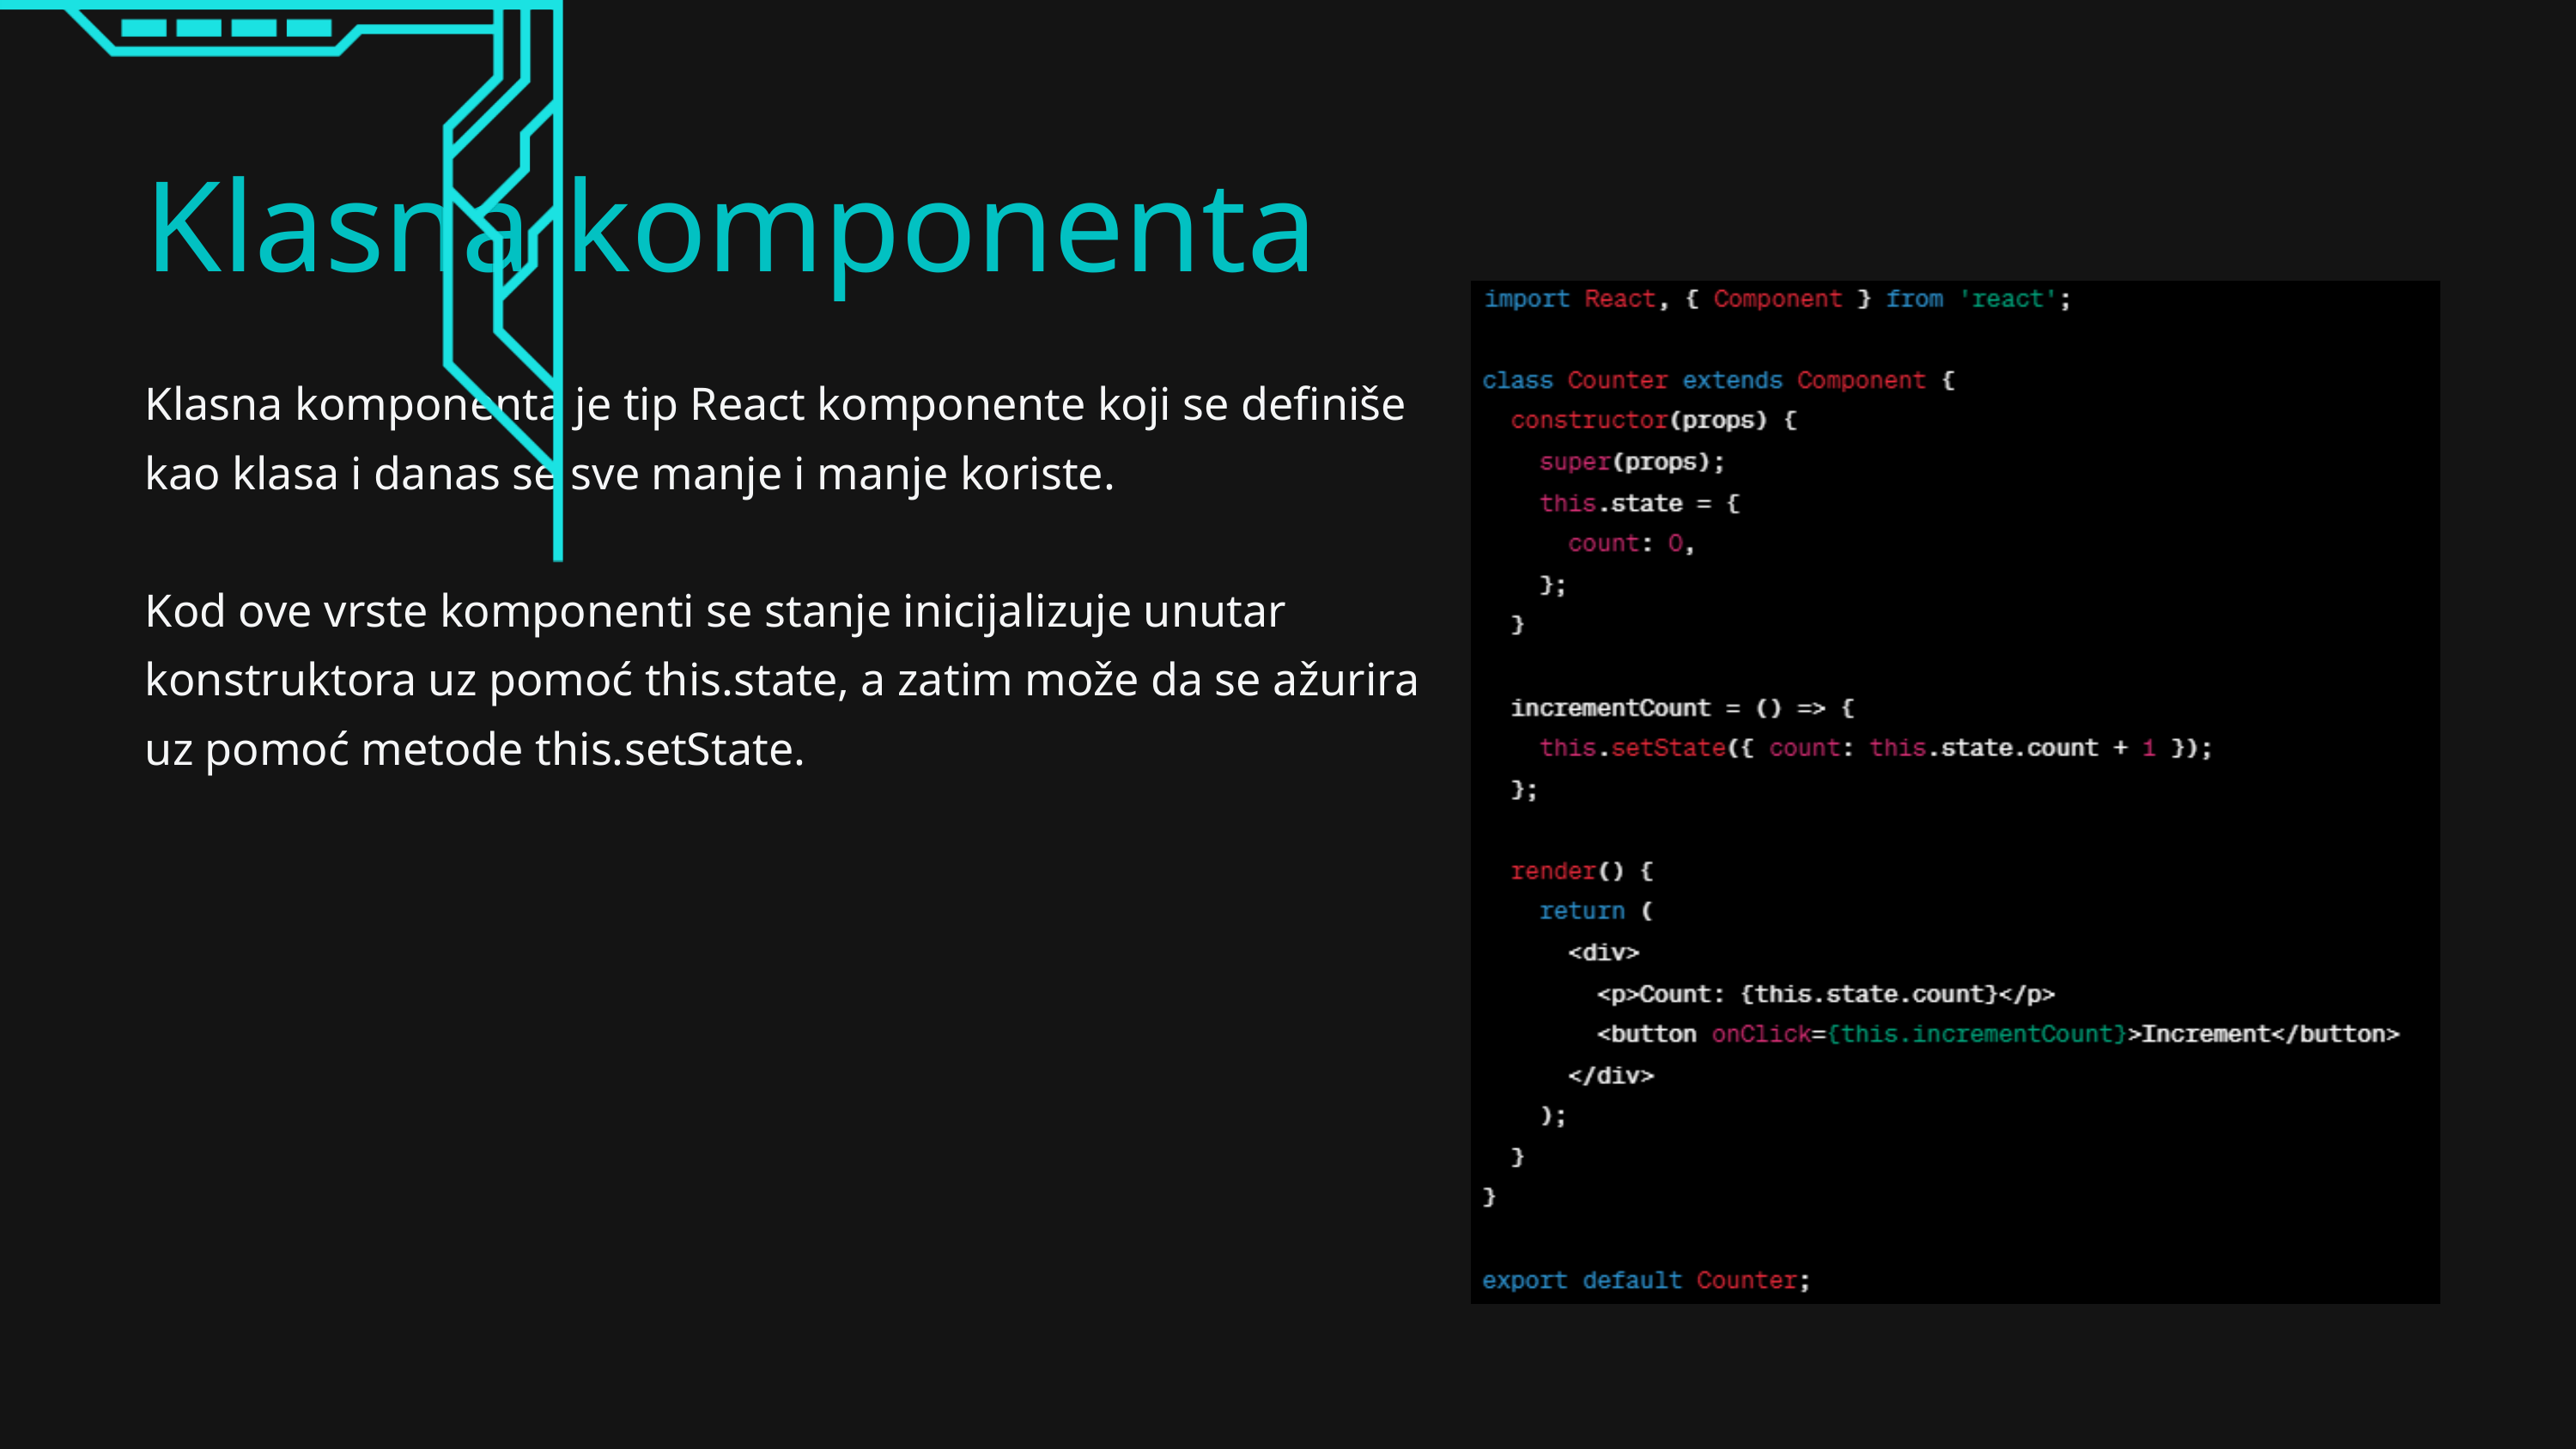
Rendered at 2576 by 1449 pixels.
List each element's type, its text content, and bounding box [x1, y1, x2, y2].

text_box [1471, 281, 2440, 1304]
text_box Klasna komponenta Klasna komponenta je tip React komponente koji se definiše kao klasa i danas se sve manje i manje koriste. Kod ove vrste komponenti se stanje inicijalizuje unutar konstruktora uz pomoć this.state, a zatim može da se ažurira uz pomoć metode this.setState. [144, 146, 1472, 774]
text_box [0, 0, 565, 562]
